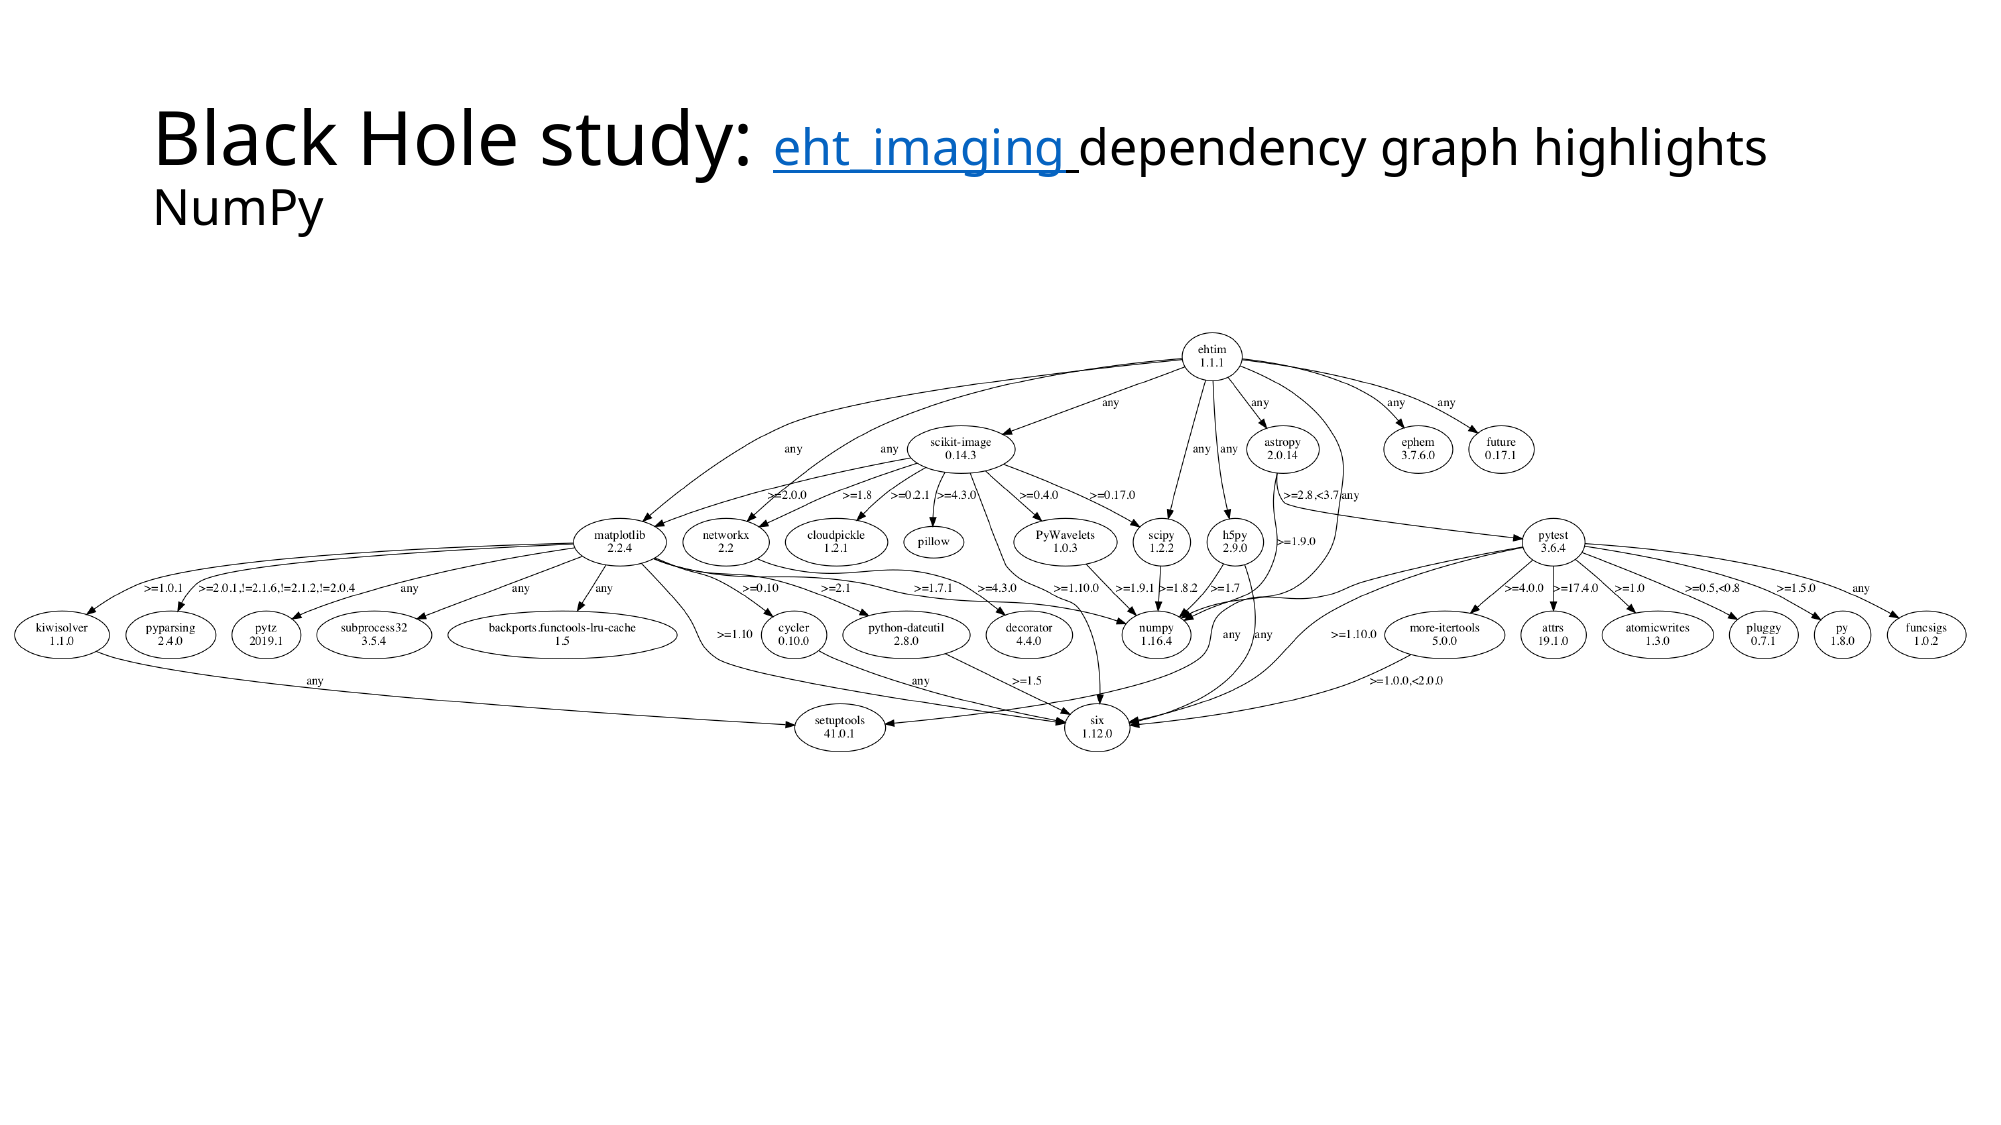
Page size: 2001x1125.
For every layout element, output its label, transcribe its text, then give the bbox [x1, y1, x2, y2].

title Black Hole study: eht_imaging dependency graph highlights NumPy [137, 59, 1863, 278]
picture [11, 329, 1969, 755]
